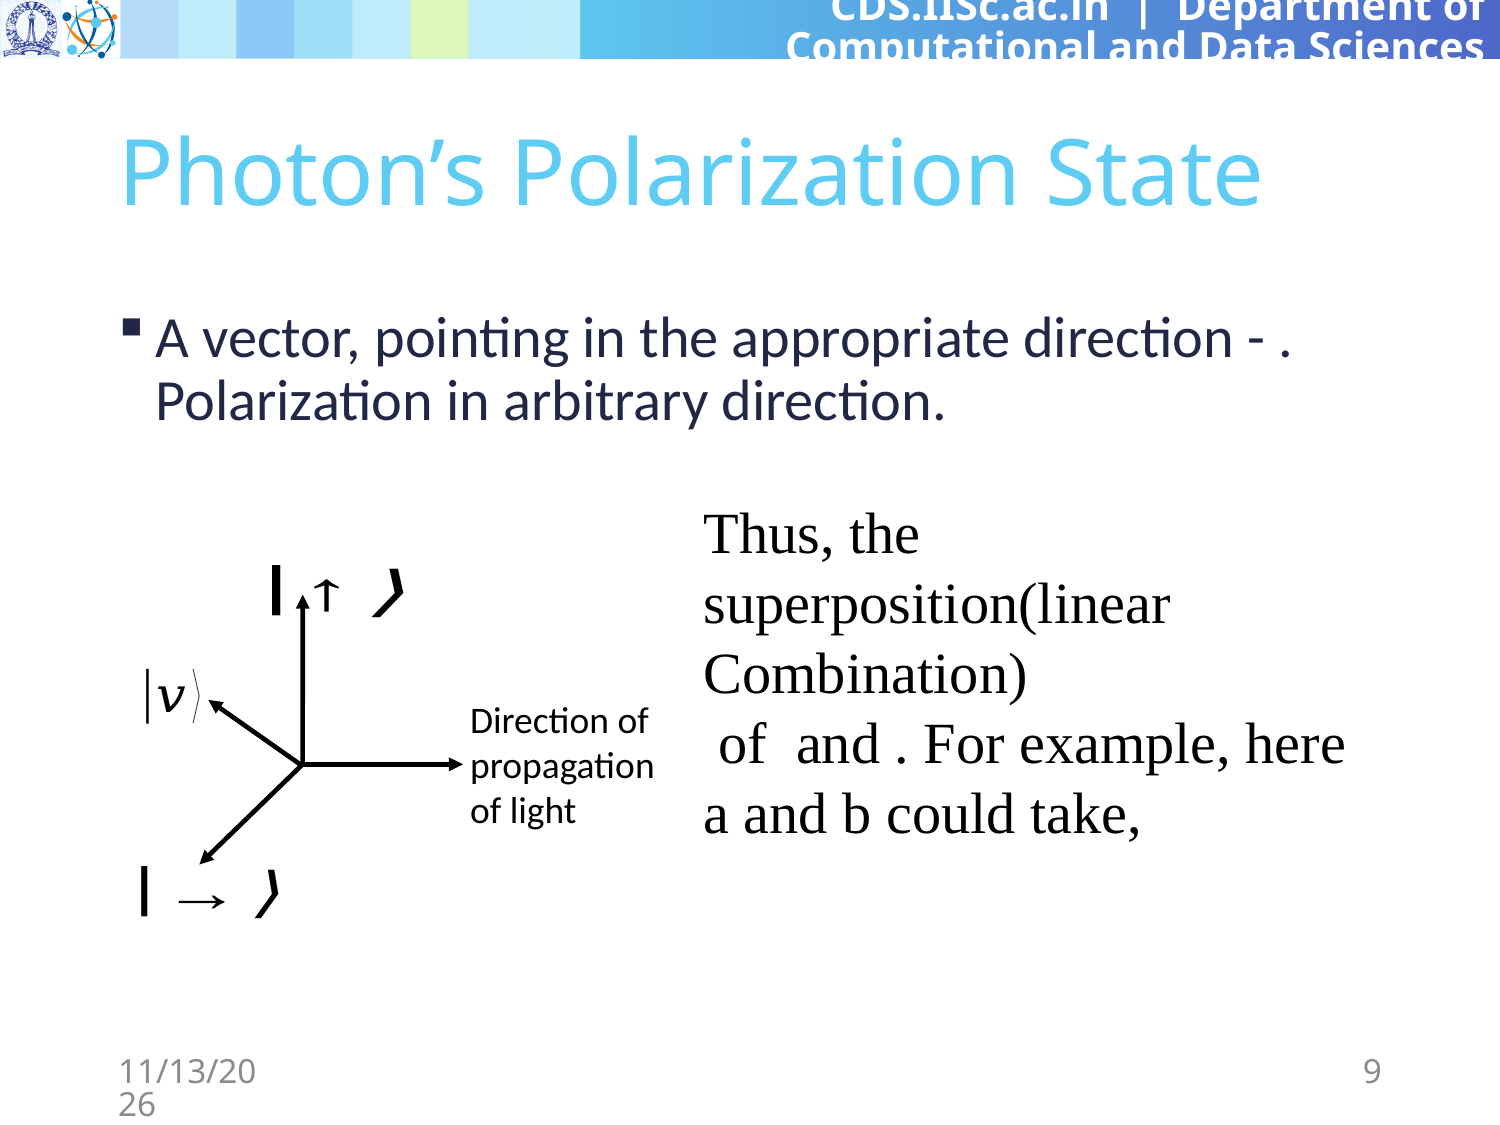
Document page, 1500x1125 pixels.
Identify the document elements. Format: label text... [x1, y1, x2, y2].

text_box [133, 562, 677, 925]
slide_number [103, 1042, 273, 1103]
slide_number 9 [1248, 1042, 1397, 1103]
title Photon’s Polarization State [103, 66, 1397, 285]
